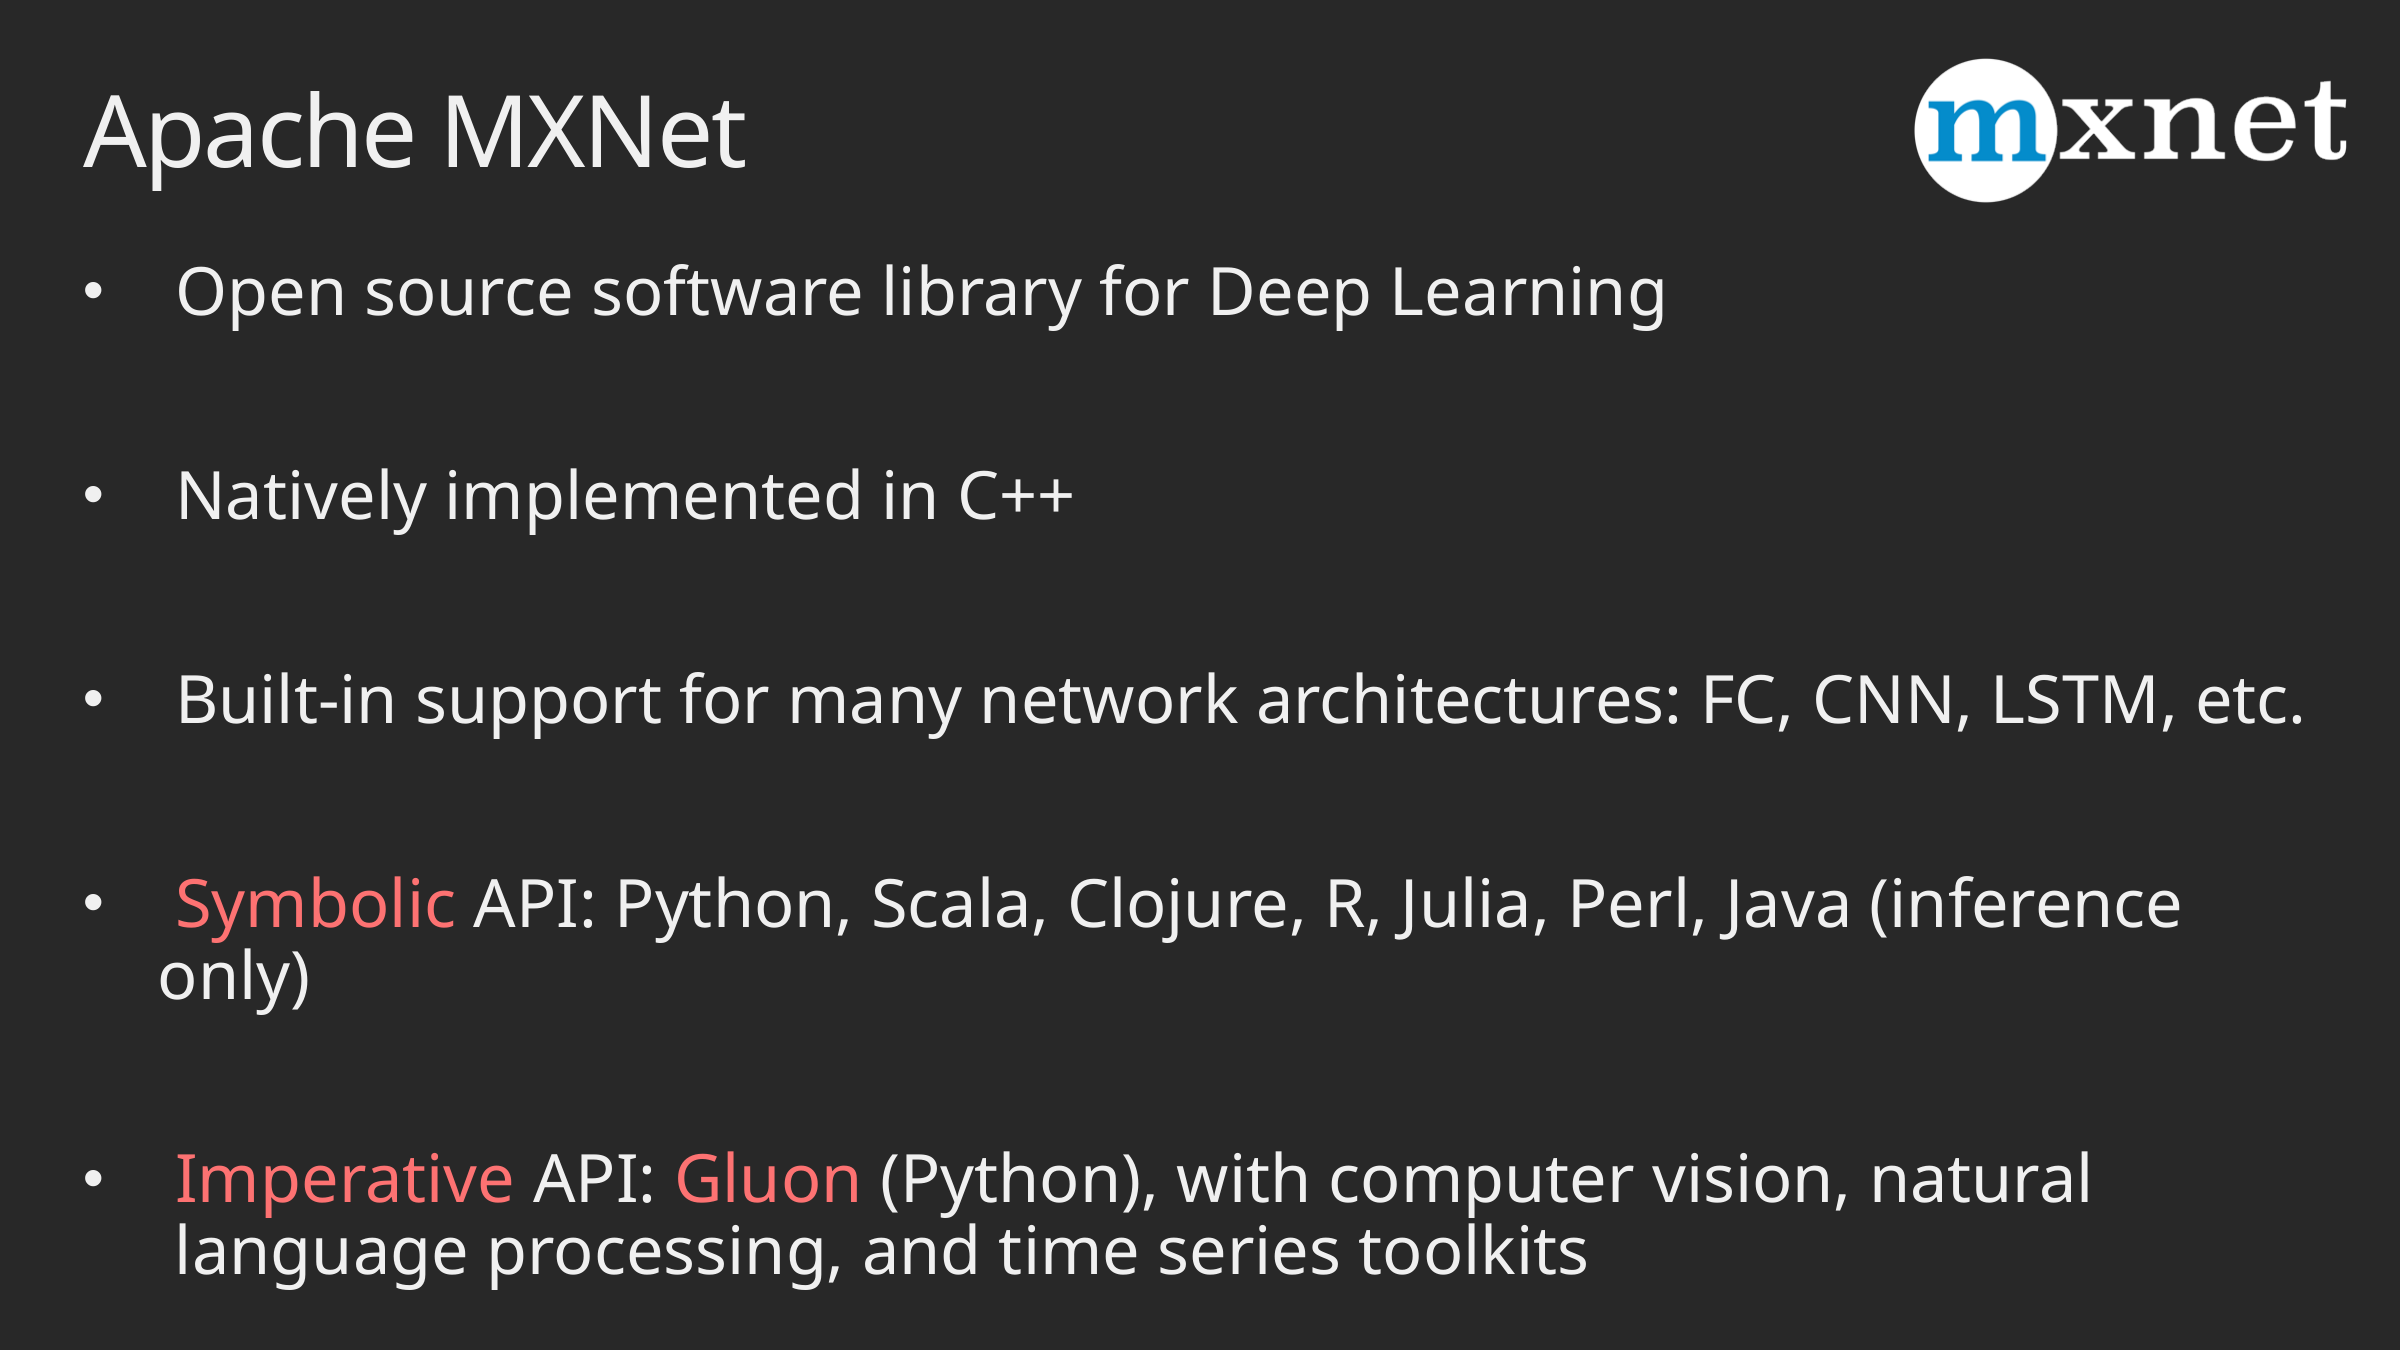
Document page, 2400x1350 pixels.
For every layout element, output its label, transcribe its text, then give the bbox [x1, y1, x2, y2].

list Open source software library for Deep Learning Natively implemented in C++ Built-in support for many network architectures: FC, CNN, LSTM, etc. Symbolic API: Python, Scala, Clojure, R, Julia, Perl, Java (inference only) Imperative API: Gluon (Python), with computer vision, natural language processing, and time series toolkits [52, 234, 2347, 1274]
title Apache MXNet [53, 56, 2347, 234]
picture [1913, 56, 2348, 206]
